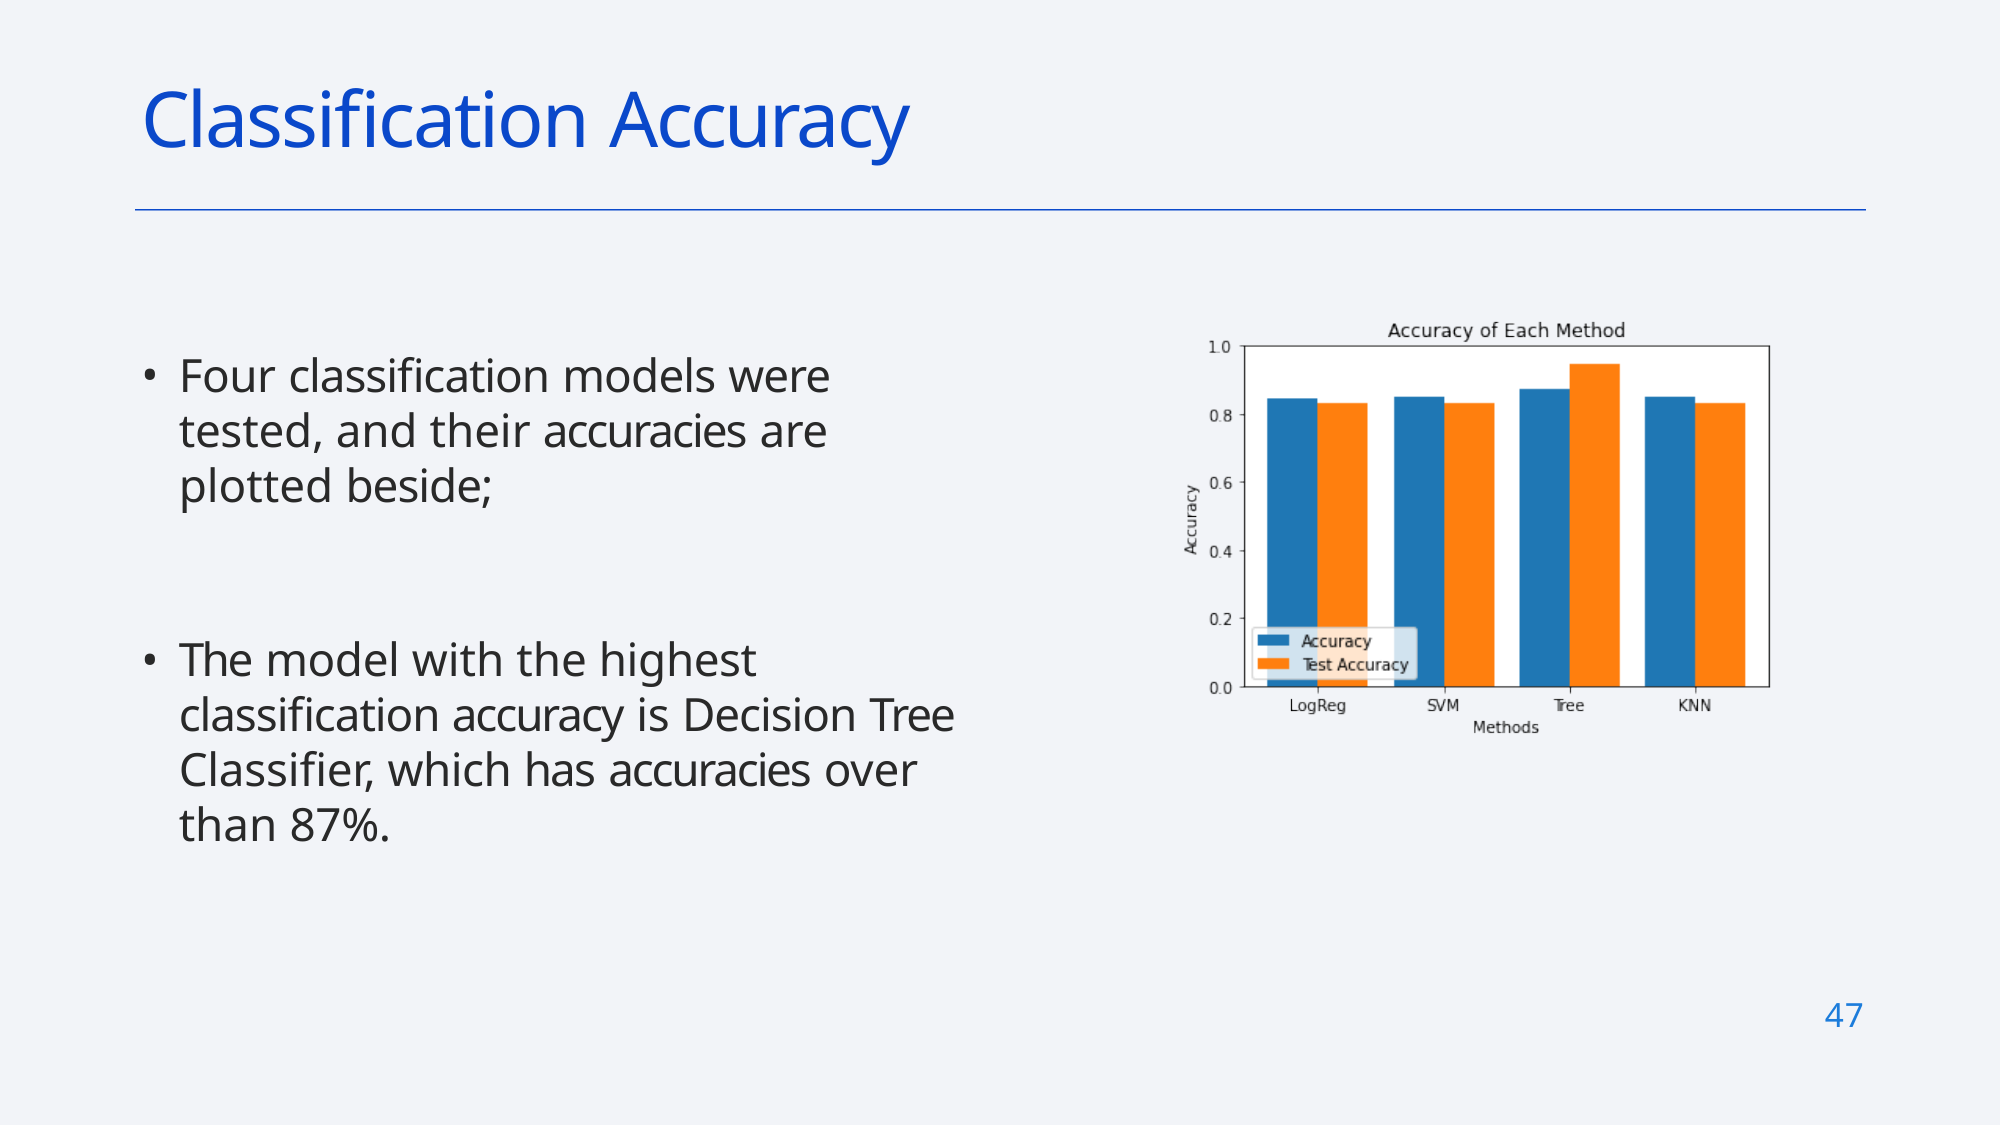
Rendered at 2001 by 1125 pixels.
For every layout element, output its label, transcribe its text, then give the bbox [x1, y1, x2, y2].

slide_number 47 [1818, 1001, 1874, 1125]
title Classification Accuracy [139, 68, 1767, 259]
picture [0, 0, 2000, 1125]
text_box Four classification models were tested, and their accuracies are plotted beside; The model with the highest classification accuracy is Decision Tree Classifier, which has accuracies over than 87%. [139, 344, 974, 851]
